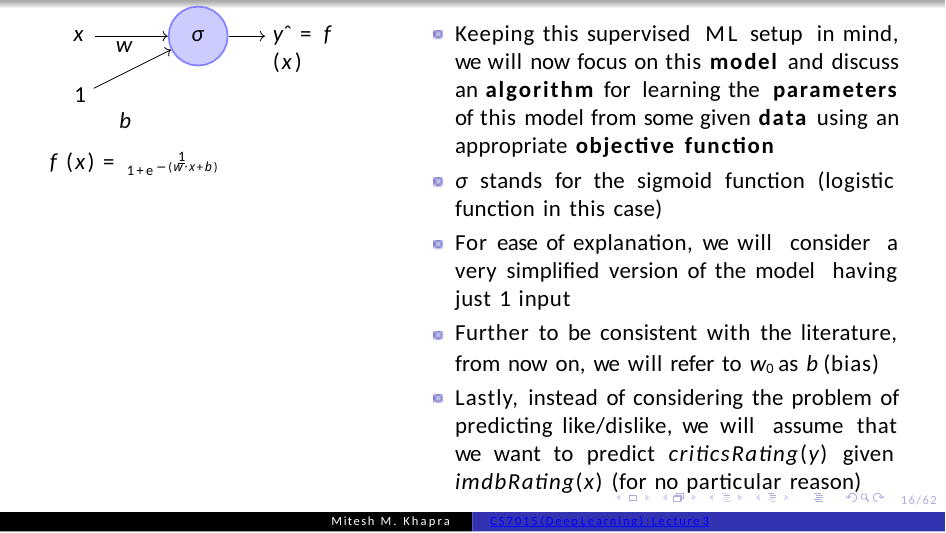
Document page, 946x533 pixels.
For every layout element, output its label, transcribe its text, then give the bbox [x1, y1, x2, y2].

text_box σ stands for the sigmoid function (logistic function in this case) For ease of explanation, we will consider a very simplified version of the model having just 1 input Further to be consistent with the literature, from now on, we will refer to w0 as b (bias) Lastly, instead of considering the problem of predicting like/dislike, we will assume that we want to predict criticsRating(y) given imdbRating(x) (for no particular reason) [450, 163, 910, 495]
picture [432, 331, 444, 343]
text_box 16/62 [898, 493, 941, 508]
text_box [0, 511, 946, 532]
text_box 1 [72, 77, 88, 108]
picture [432, 240, 444, 252]
text_box 1+e−(w·x+b) [120, 144, 232, 179]
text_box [0, 0, 946, 67]
picture [432, 393, 444, 405]
picture [432, 177, 444, 189]
title Keeping this supervised ML setup in mind, we will now focus on this model and discuss an algorithm for learning the parameters of this model from some given data using an appropriate objective function [452, 75, 908, 158]
text_box f (x) = 1 [43, 133, 233, 177]
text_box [93, 30, 444, 90]
text_box w b [113, 97, 135, 133]
